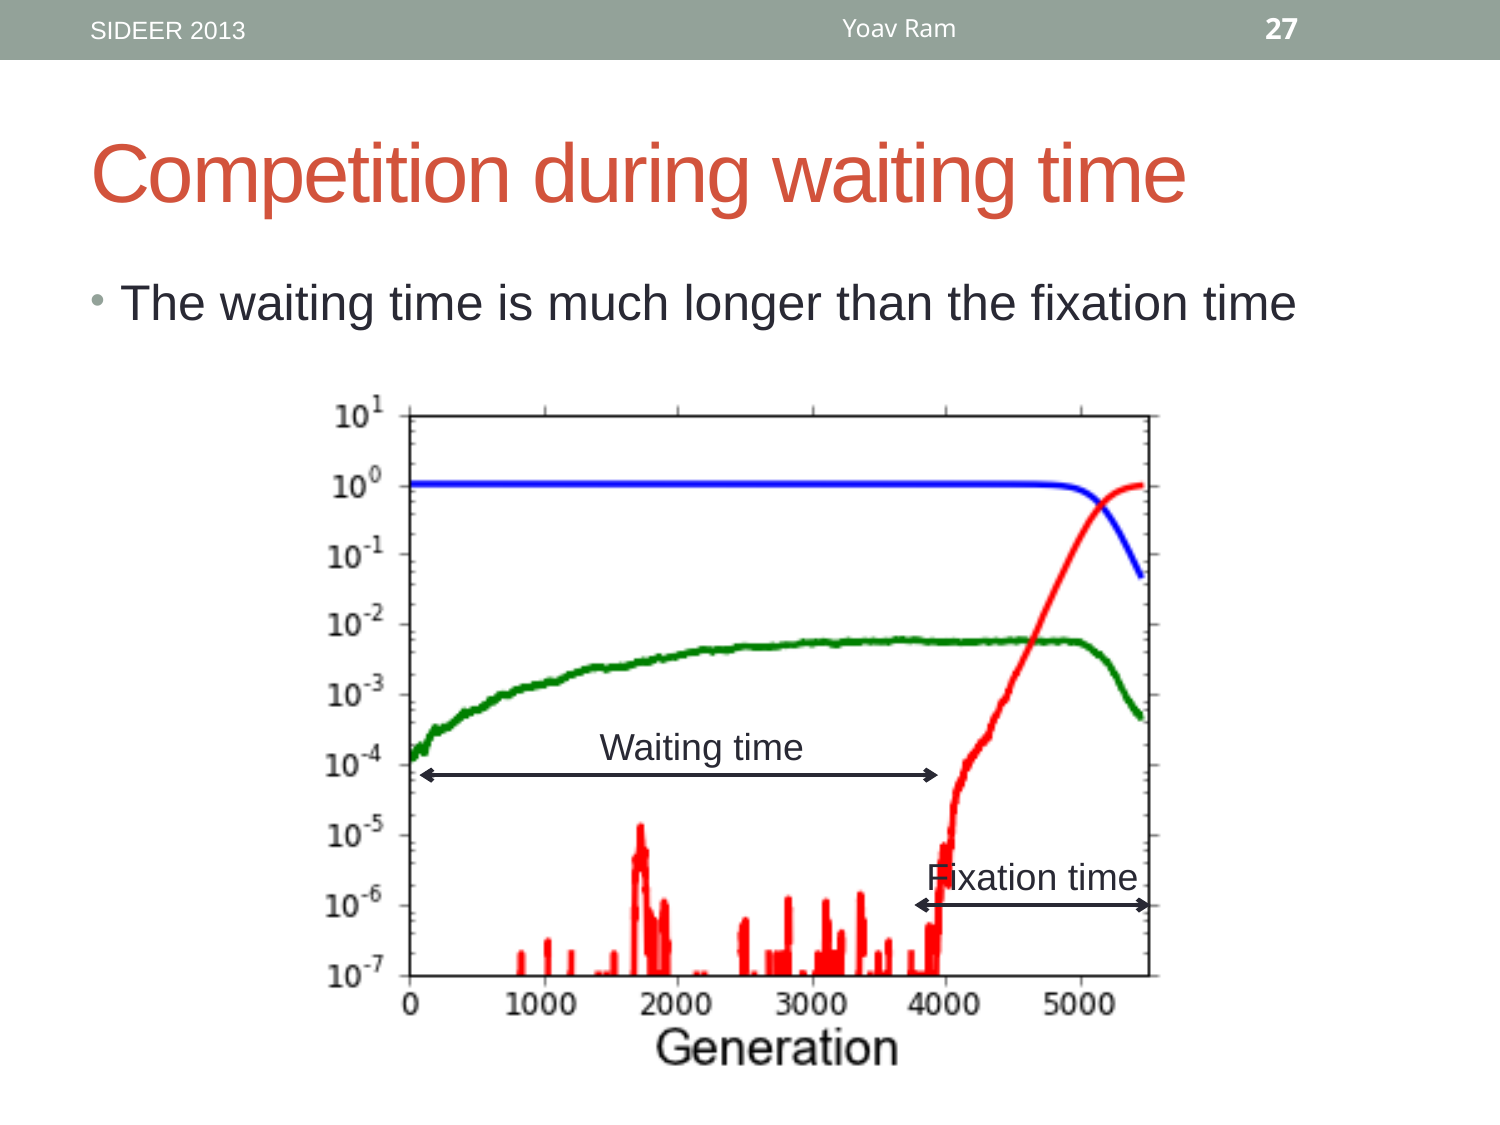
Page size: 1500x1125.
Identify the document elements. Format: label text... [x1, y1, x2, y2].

footer Yoav Ram [562, 3, 1238, 57]
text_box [300, 373, 1246, 1086]
slide_number SIDEER 2013 [75, 3, 550, 57]
slide_number 27 [1250, 3, 1425, 57]
title Competition during waiting time [75, 87, 1425, 250]
list The waiting time is much longer than the fixation time [75, 262, 1425, 1063]
